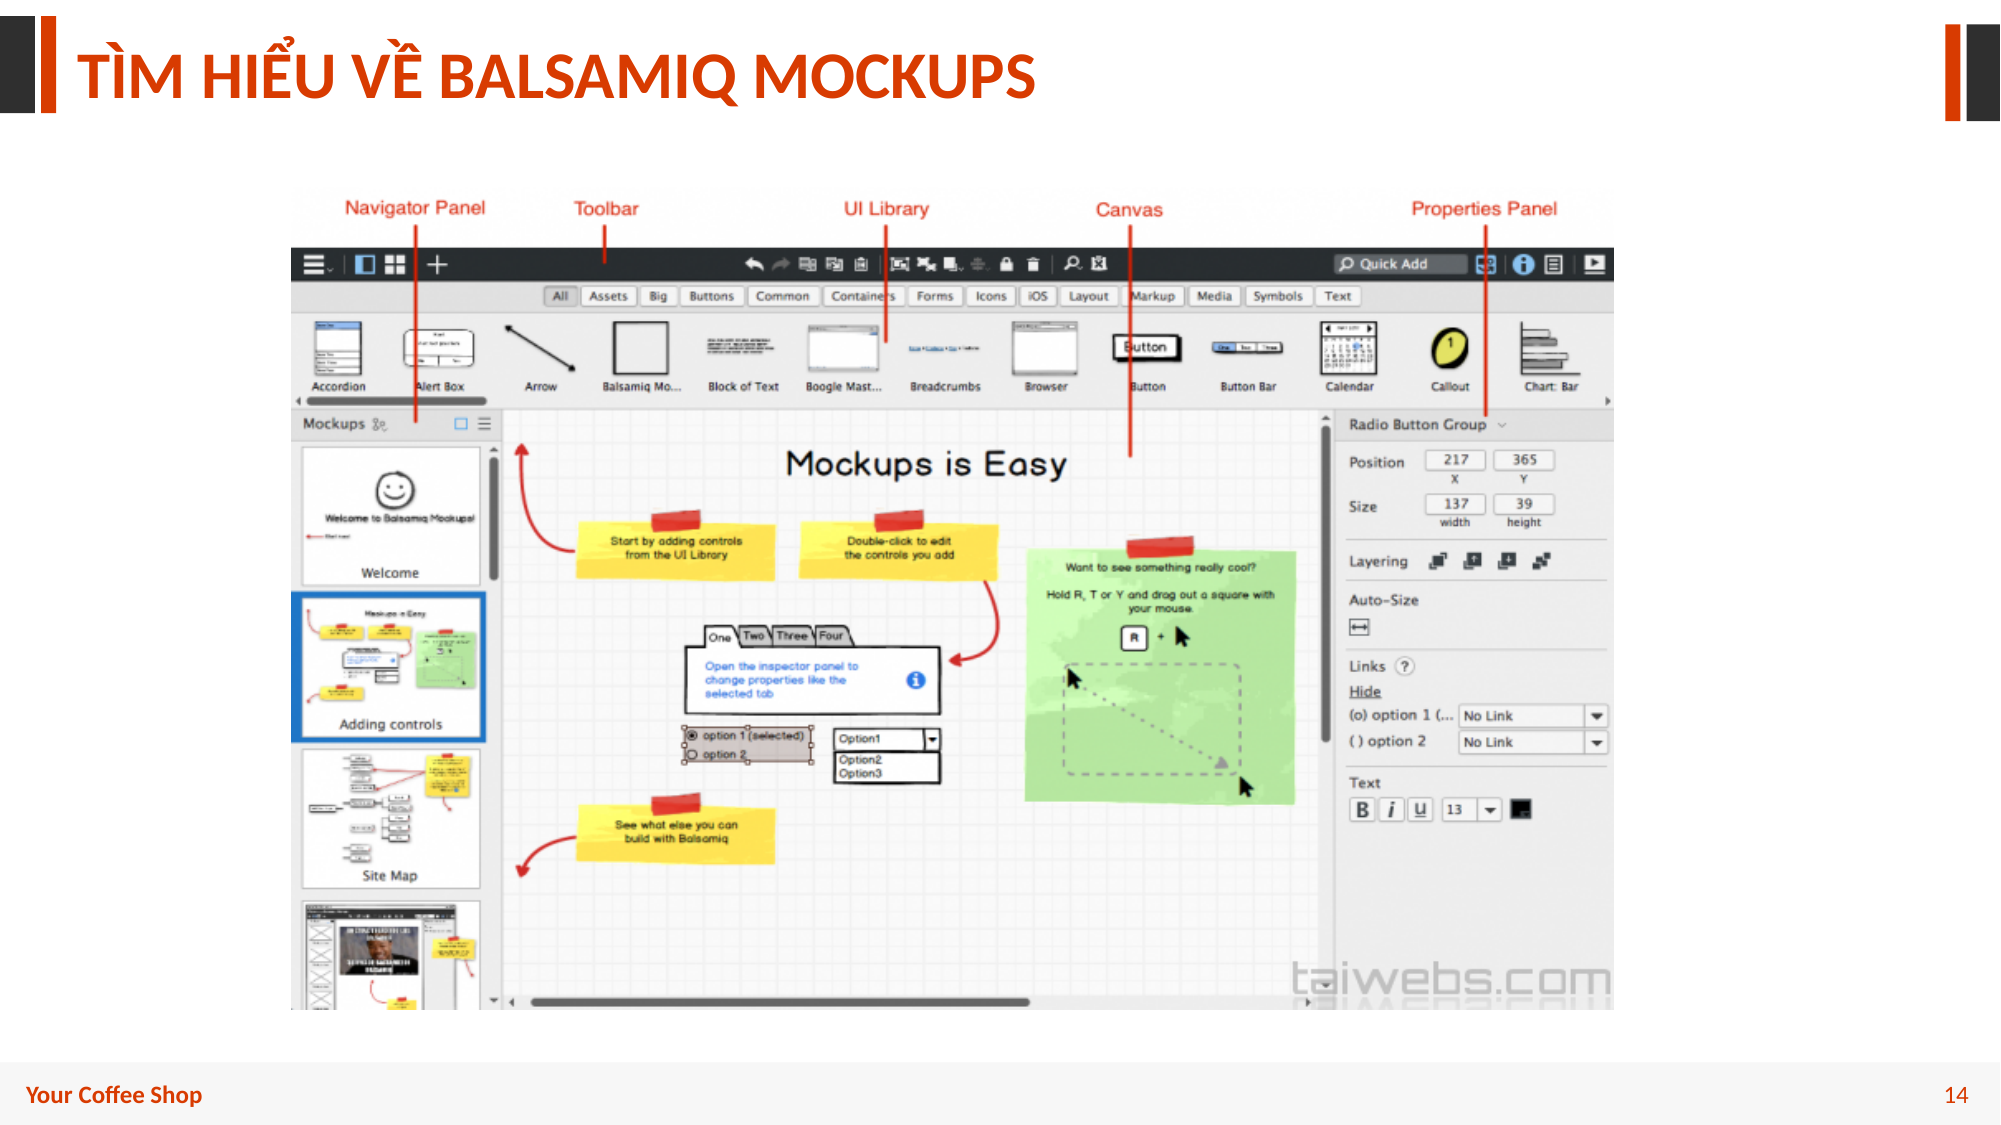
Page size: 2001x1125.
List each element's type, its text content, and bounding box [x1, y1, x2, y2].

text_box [0, 16, 57, 114]
text_box TÌM HIỂU VỀ BALSAMIQ MOCKUPS [62, 39, 1063, 119]
picture [290, 187, 1614, 1010]
